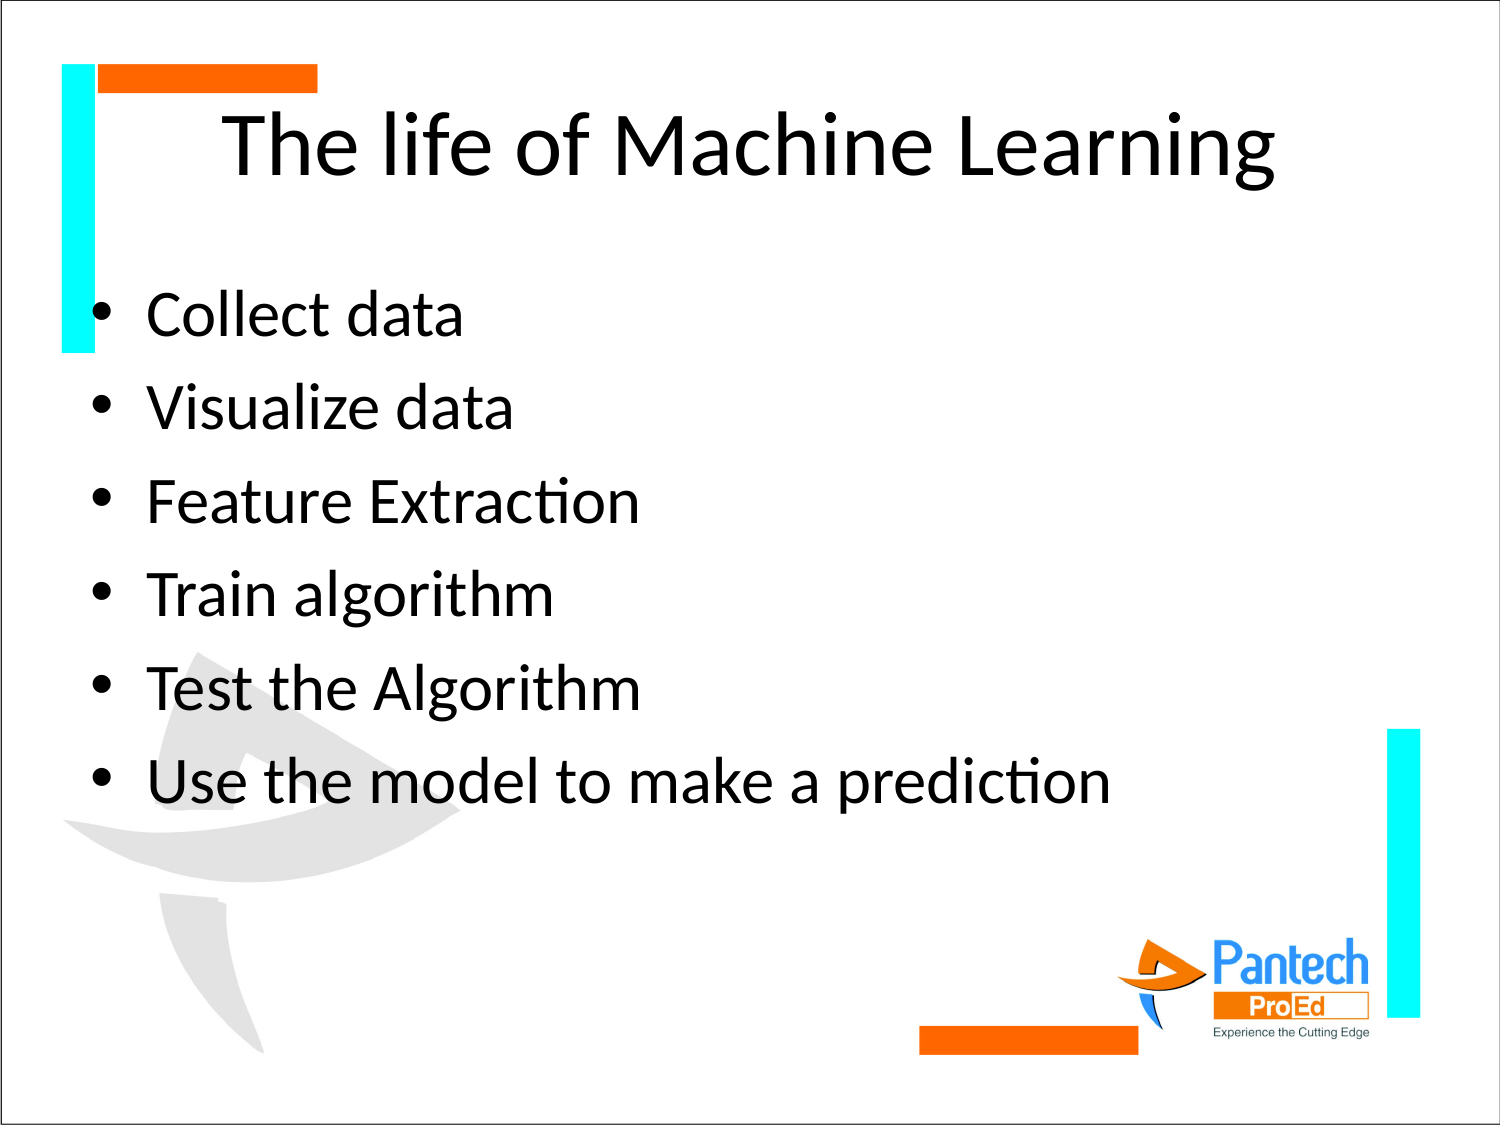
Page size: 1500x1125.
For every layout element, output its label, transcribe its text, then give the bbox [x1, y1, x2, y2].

list Collect data Visualize data Feature Extraction Train algorithm Test the Algorithm Use the model to make a prediction [75, 262, 1425, 1005]
picture [0, 0, 1500, 1125]
title The life of Machine Learning [75, 45, 1425, 233]
